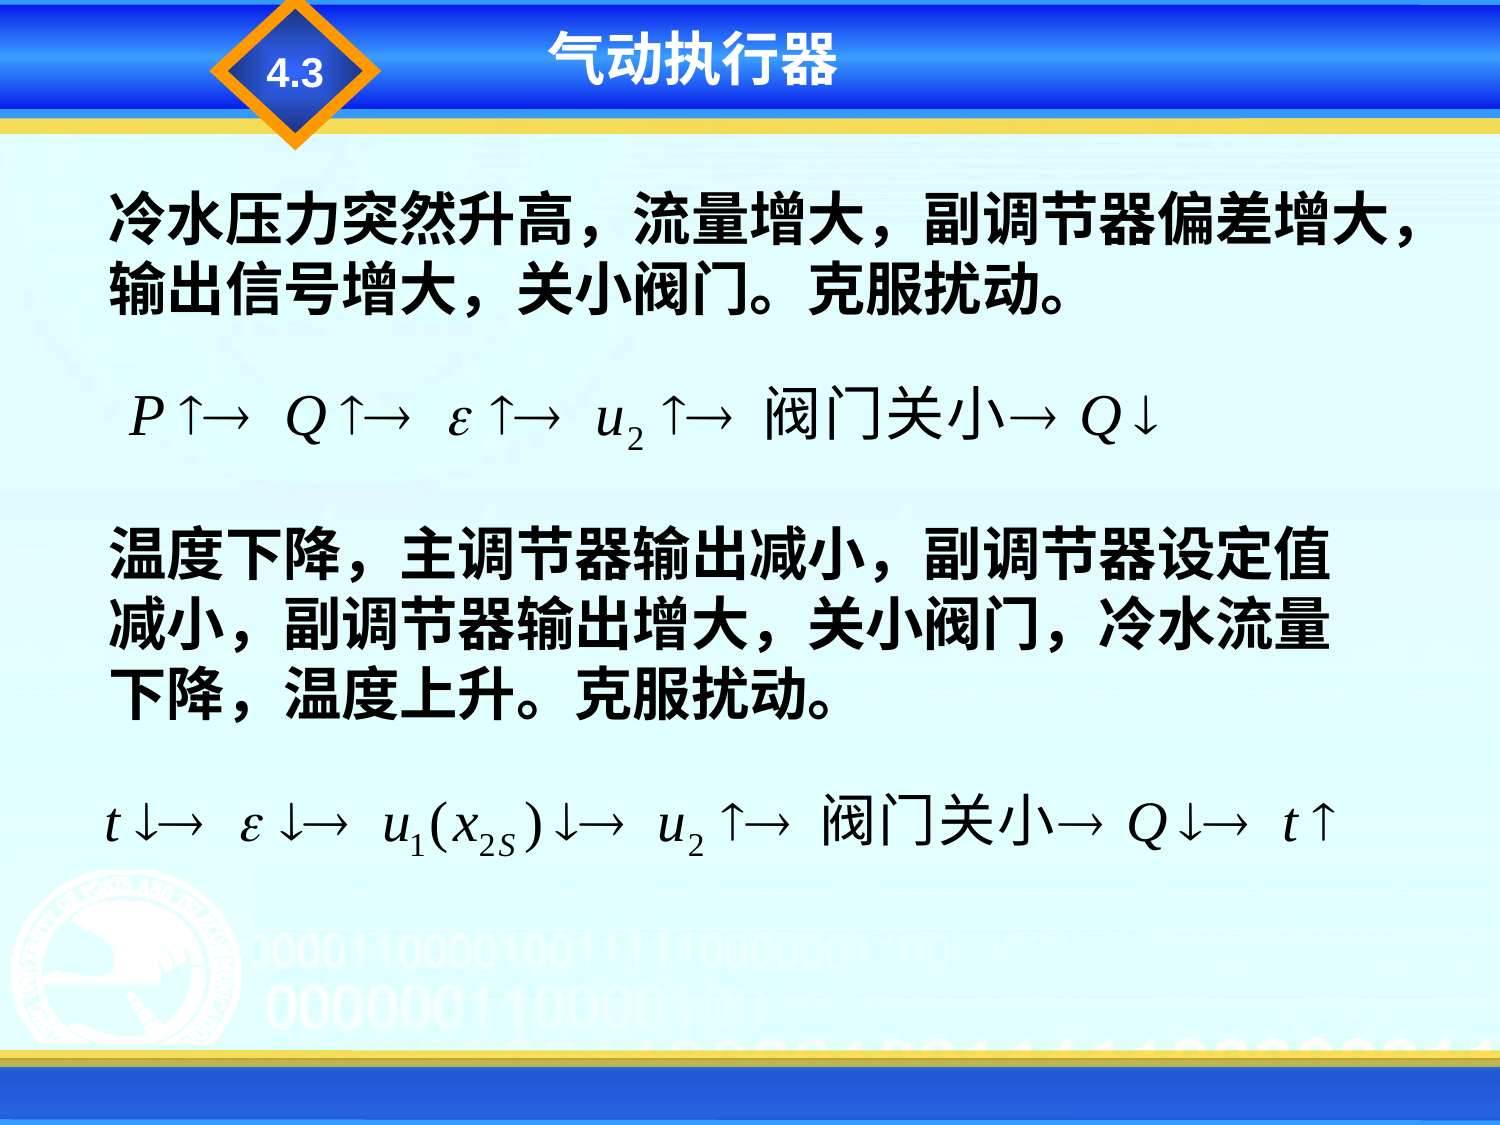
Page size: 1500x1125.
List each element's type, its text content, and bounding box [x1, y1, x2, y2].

text_box 冷水压力突然升高，流量增大，副调节器偏差增大，输出信号增大，关小阀门。克服扰动。 [93, 174, 1438, 330]
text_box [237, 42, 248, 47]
picture [0, 1067, 1500, 1120]
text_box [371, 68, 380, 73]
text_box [352, 51, 372, 64]
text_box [118, 371, 1181, 461]
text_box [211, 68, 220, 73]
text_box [97, 779, 1356, 871]
text_box 气动执行器 [532, 15, 854, 100]
text_box 温度下降，主调节器输出减小，副调节器设定值减小，副调节器输出增大，关小阀门，冷水流量下降，温度上升。克服扰动。 [93, 509, 1356, 735]
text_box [219, 51, 238, 64]
text_box 4.3 [218, 0, 373, 142]
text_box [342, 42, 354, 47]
